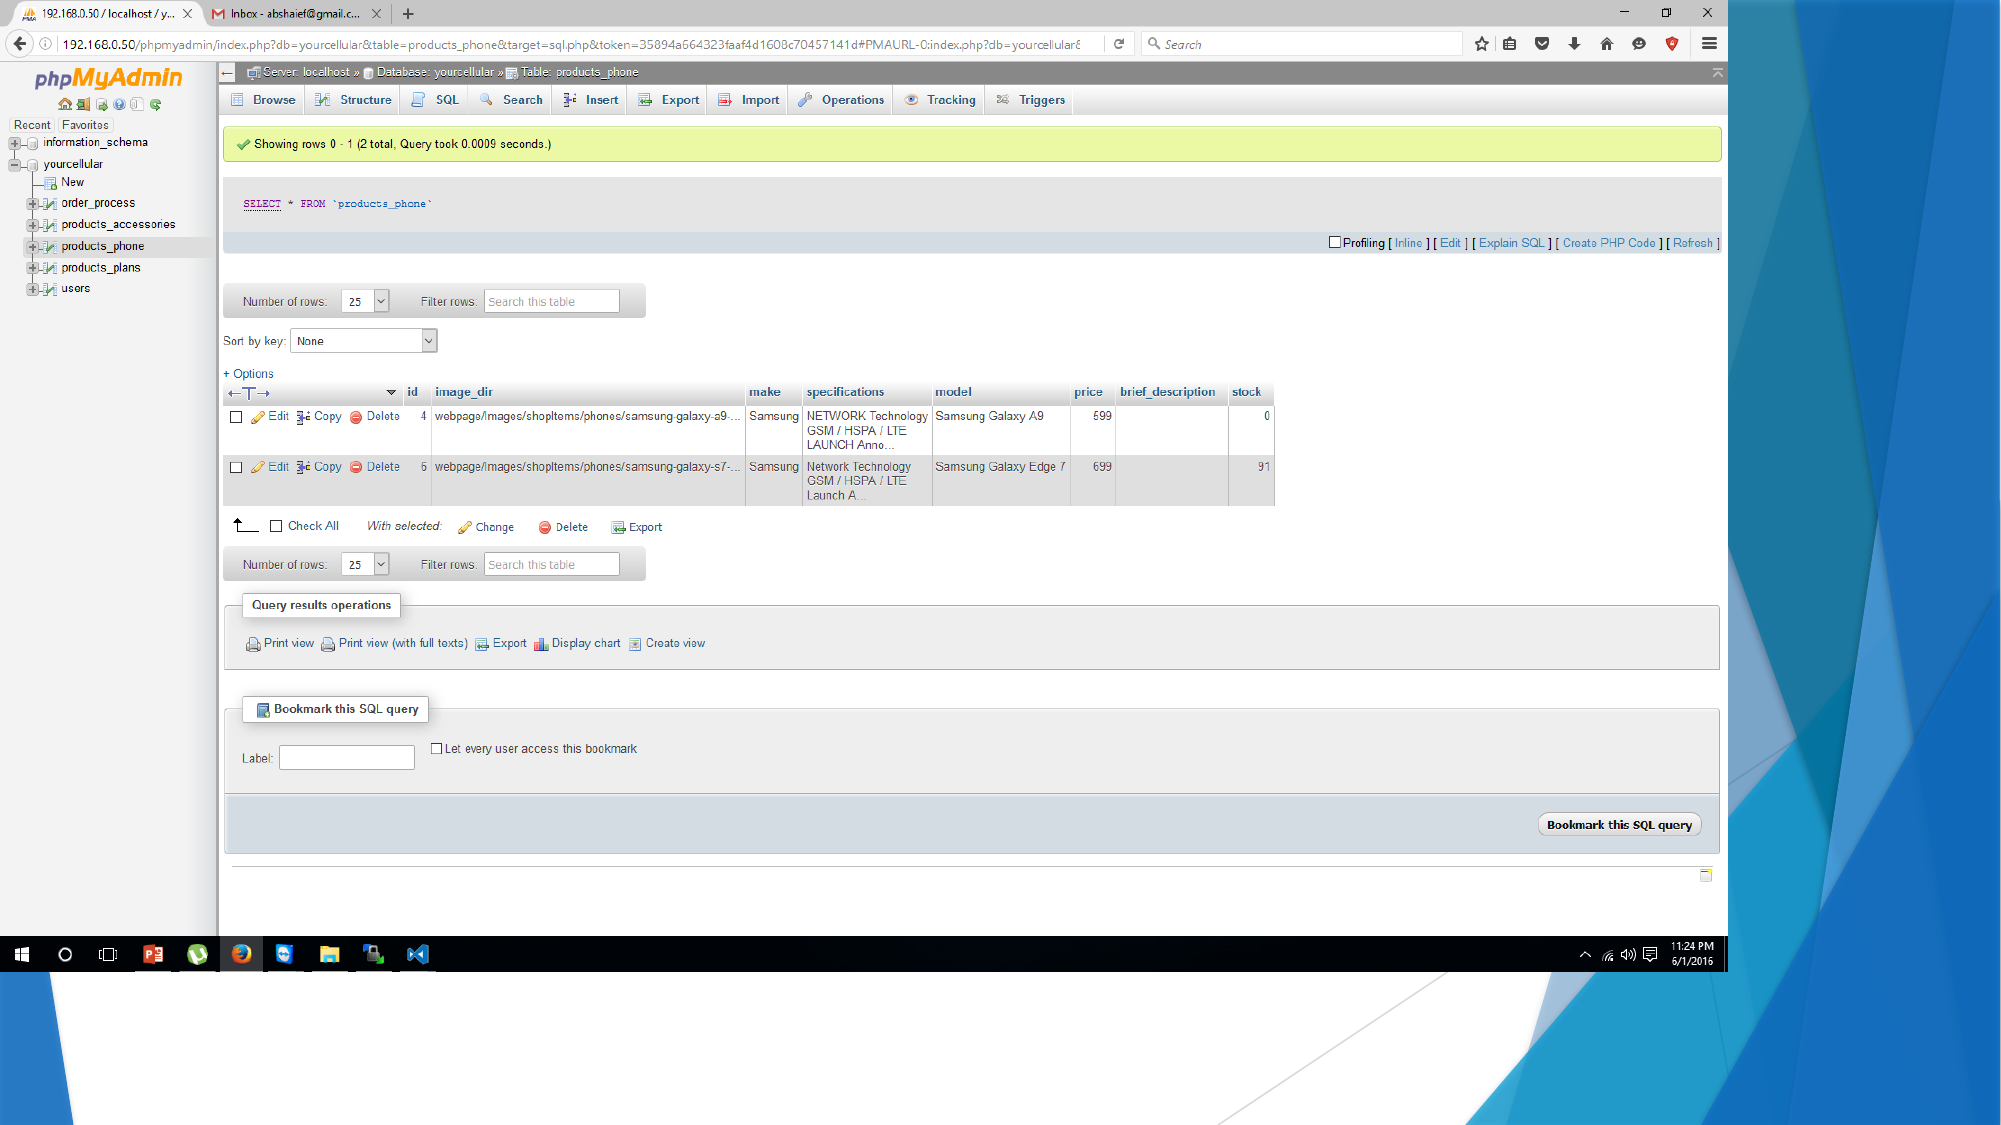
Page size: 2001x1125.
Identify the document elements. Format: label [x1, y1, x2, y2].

list [0, 0, 1729, 973]
